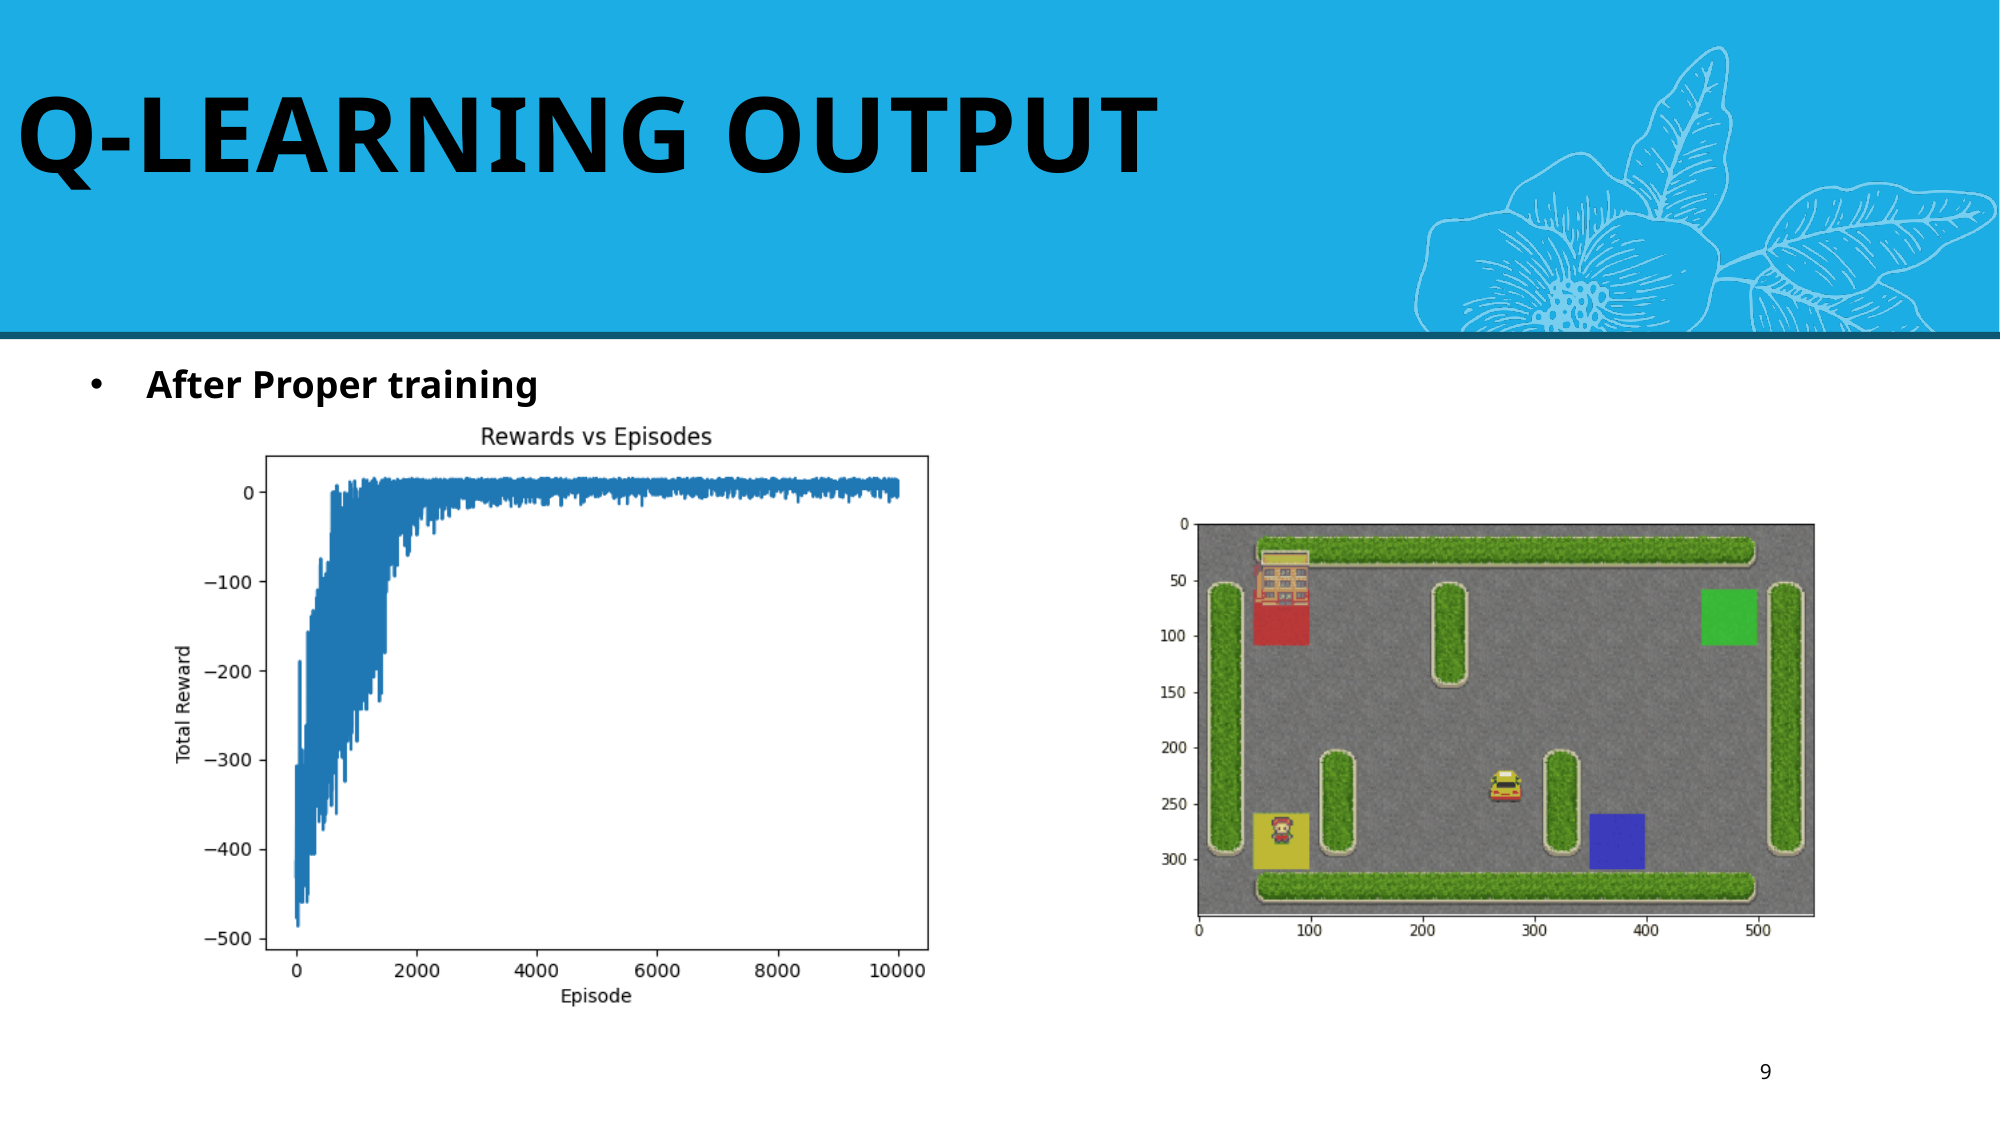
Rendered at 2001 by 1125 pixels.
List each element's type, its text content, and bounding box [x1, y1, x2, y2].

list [1096, 462, 1895, 972]
slide_number 9 [1744, 1042, 1874, 1103]
text_box After Proper training [75, 353, 1111, 414]
picture [1389, 21, 2001, 336]
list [163, 413, 941, 1021]
title Q-Learning output [0, 11, 1563, 275]
